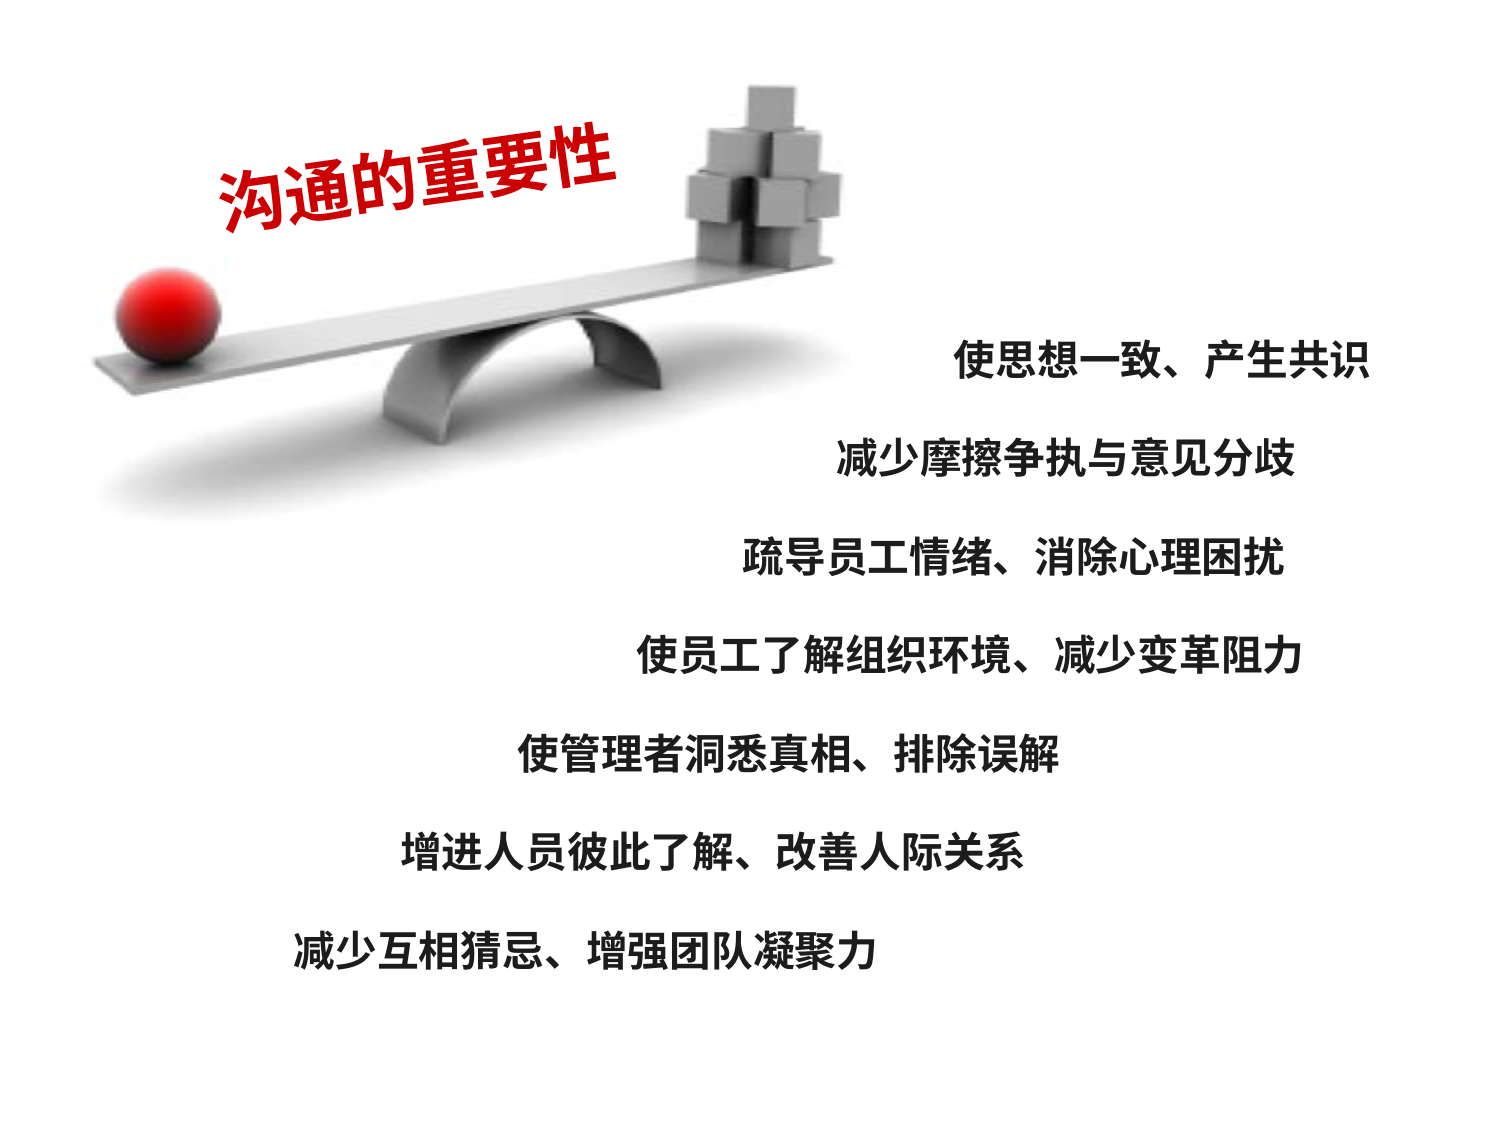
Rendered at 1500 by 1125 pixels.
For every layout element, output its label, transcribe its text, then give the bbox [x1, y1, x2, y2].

text_box 疏导员工情绪、消除心理困扰 [737, 523, 1301, 588]
text_box 使思想一致、产生共识 [939, 326, 1387, 392]
text_box 增进人员彼此了解、改善人际关系 [385, 818, 1042, 884]
text_box 使员工了解组织环境、减少变革阻力 [737, 621, 1320, 687]
text_box 使管理者洞悉真相、排除误解 [503, 720, 1076, 785]
text_box 减少摩擦争执与意见分歧 [821, 424, 1311, 490]
text_box 减少互相猜忌、增强团队凝聚力 [278, 916, 894, 982]
picture [199, 0, 733, 733]
